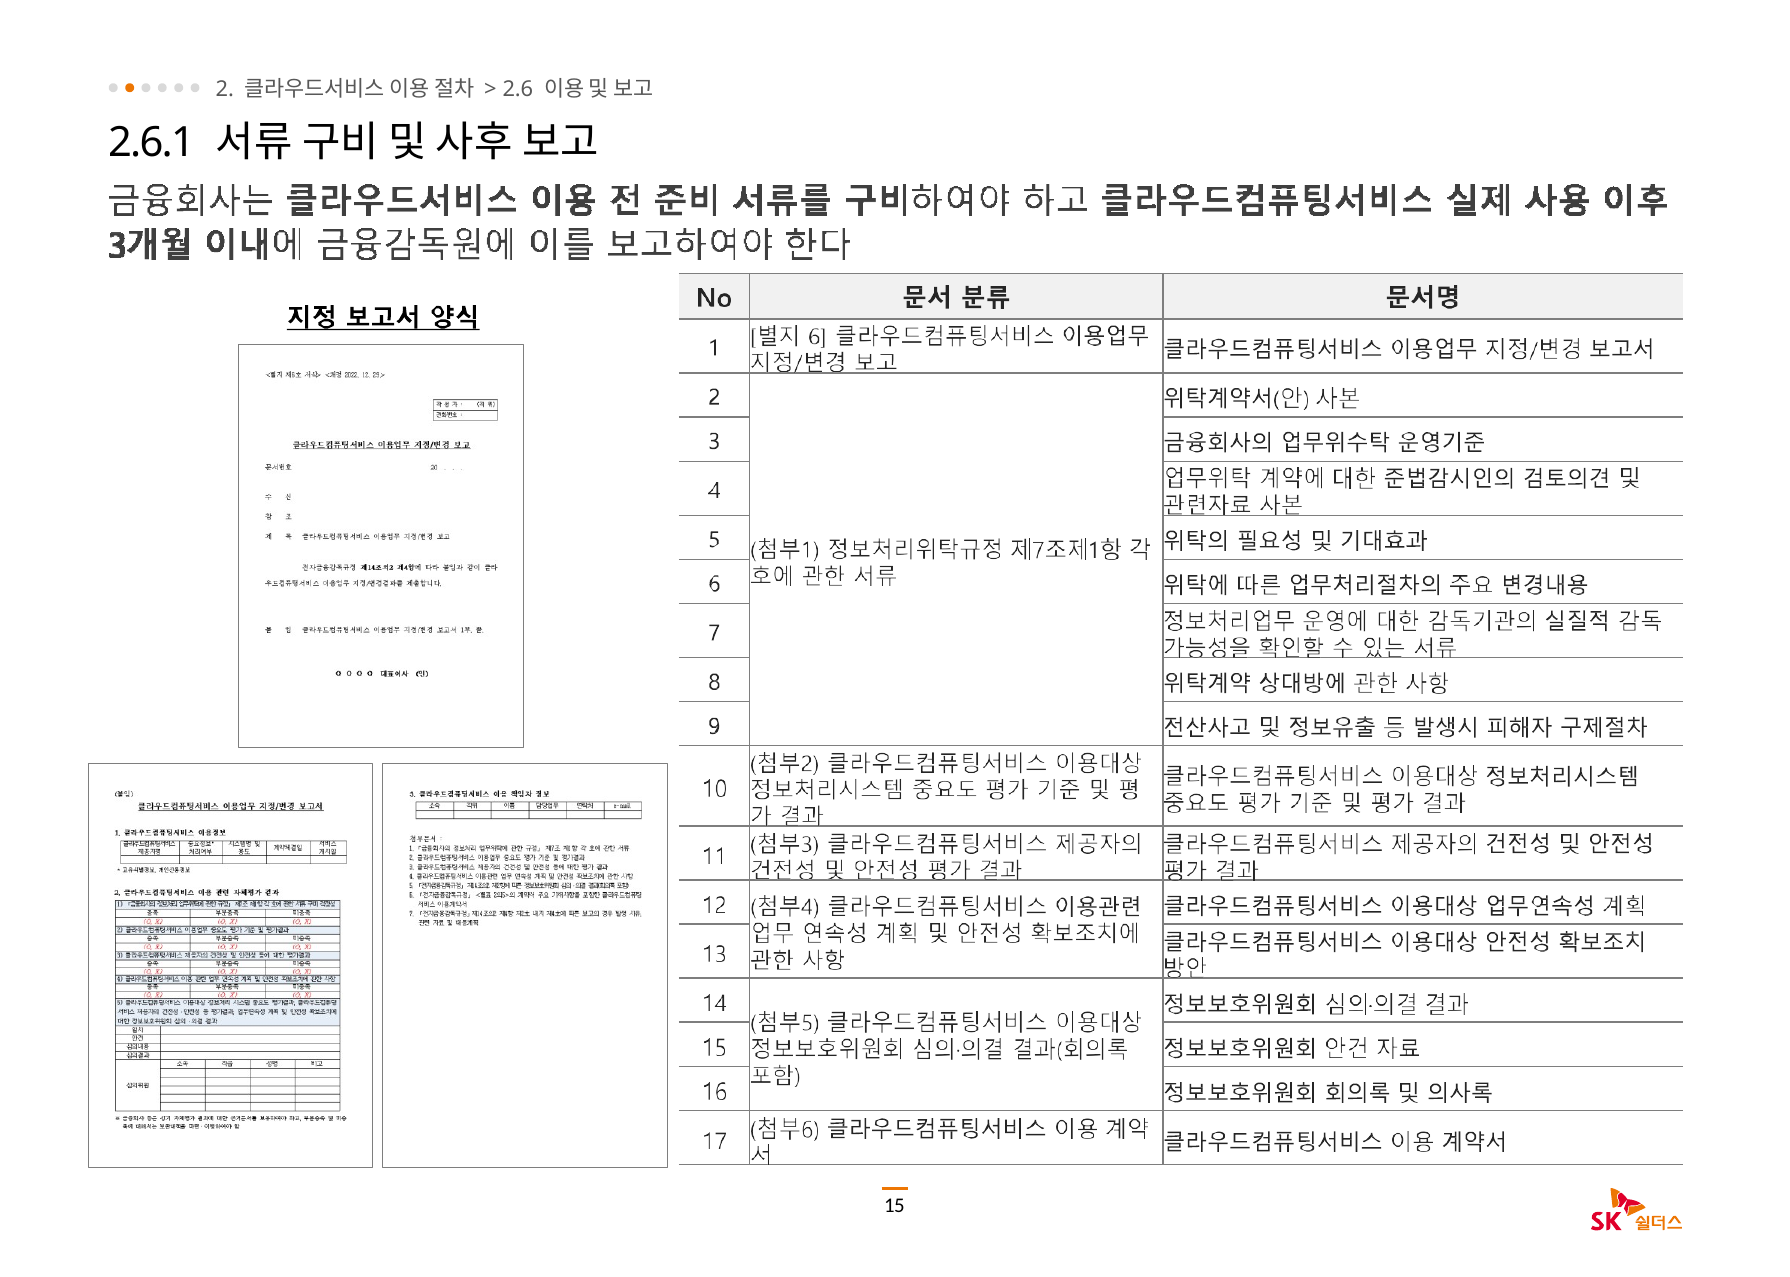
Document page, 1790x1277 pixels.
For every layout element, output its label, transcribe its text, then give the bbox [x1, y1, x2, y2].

text_box [1574, 895, 1593, 916]
text_box [1592, 846, 1607, 854]
text_box [1645, 338, 1652, 360]
text_box [1278, 1051, 1293, 1059]
text_box [1275, 1037, 1292, 1055]
text_box [1275, 1003, 1289, 1010]
text_box [1259, 531, 1280, 548]
text_box [1276, 339, 1292, 348]
text_box [1333, 574, 1347, 591]
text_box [87, 762, 374, 1168]
text_box [1252, 1131, 1270, 1152]
text_box [1164, 338, 1184, 349]
table_cell [1164, 462, 1683, 515]
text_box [1164, 931, 1382, 979]
text_box [709, 673, 720, 690]
text_box [1530, 931, 1549, 952]
text_box [1293, 672, 1300, 694]
table_cell [679, 746, 749, 825]
text_box [1187, 531, 1199, 541]
table_cell [679, 827, 745, 879]
text_box [851, 1119, 863, 1135]
text_box [286, 305, 480, 331]
picture [1619, 610, 1661, 632]
text_box 2. 클라우드서비스 이용 절차 > 2.6 이용 및 보고 [213, 72, 692, 101]
table_header [679, 274, 749, 318]
picture [608, 228, 772, 261]
text_box [1604, 833, 1609, 849]
text_box [1362, 897, 1381, 907]
text_box [1561, 717, 1581, 738]
picture [1603, 894, 1643, 917]
picture [704, 1131, 726, 1149]
text_box [1230, 993, 1250, 1012]
text_box [1211, 895, 1225, 905]
text_box [1489, 944, 1504, 952]
text_box [1553, 895, 1571, 903]
text_box [1278, 1096, 1293, 1103]
text_box [1605, 716, 1624, 738]
text_box [1238, 530, 1256, 551]
text_box [1167, 1142, 1182, 1152]
text_box [1186, 1083, 1206, 1100]
text_box [1555, 908, 1569, 917]
text_box [1559, 931, 1580, 953]
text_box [381, 762, 669, 1168]
text_box [1611, 834, 1624, 846]
table_cell [1164, 374, 1683, 416]
text_box [157, 83, 167, 93]
text_box [1634, 339, 1647, 355]
picture [1376, 1037, 1419, 1059]
text_box [1211, 1131, 1225, 1141]
text_box [1329, 895, 1336, 917]
text_box [1311, 718, 1331, 735]
text_box [1450, 469, 1464, 484]
picture [751, 752, 1141, 881]
text_box [1415, 351, 1430, 360]
text_box [1620, 765, 1637, 787]
text_box [1530, 765, 1544, 782]
text_box [1415, 717, 1426, 727]
text_box [1164, 717, 1177, 729]
text_box [1209, 574, 1223, 595]
table_cell [1164, 418, 1683, 461]
text_box [1475, 1096, 1489, 1103]
text_box [1547, 574, 1564, 596]
table_cell [679, 1067, 749, 1110]
picture [207, 228, 268, 261]
text_box [962, 1119, 974, 1129]
text_box [1487, 833, 1504, 849]
text_box [1166, 530, 1177, 540]
picture [912, 184, 1009, 217]
picture [1261, 716, 1279, 738]
text_box [1210, 531, 1222, 542]
table_cell [1164, 658, 1683, 701]
table_cell [1164, 604, 1683, 657]
text_box [1567, 574, 1588, 586]
picture [1313, 529, 1331, 551]
text_box [1570, 587, 1585, 595]
picture [704, 945, 725, 962]
text_box [1401, 445, 1416, 452]
text_box [1590, 833, 1601, 845]
table_cell [679, 320, 749, 372]
text_box [1524, 467, 1542, 488]
text_box [1413, 895, 1433, 907]
text_box [1464, 441, 1484, 449]
text_box [1306, 432, 1320, 441]
text_box [1208, 437, 1223, 450]
table_cell [1164, 560, 1683, 603]
picture [1621, 467, 1639, 489]
text_box [1318, 339, 1331, 355]
text_box [1252, 1038, 1267, 1058]
picture [1106, 1117, 1148, 1140]
text_box [1436, 931, 1453, 953]
text_box [710, 339, 716, 356]
text_box [1568, 610, 1581, 621]
picture [1164, 765, 1477, 814]
text_box [1622, 833, 1629, 848]
text_box [1422, 431, 1439, 453]
picture [1164, 610, 1535, 658]
text_box [709, 531, 719, 548]
text_box [1377, 574, 1396, 595]
text_box [1438, 285, 1458, 309]
text_box [1341, 1132, 1352, 1147]
text_box [1423, 575, 1435, 586]
text_box [1593, 610, 1607, 632]
text_box [938, 1129, 958, 1139]
text_box [1509, 717, 1521, 722]
text_box [1131, 325, 1145, 335]
text_box [1063, 326, 1075, 341]
text_box [1254, 433, 1266, 444]
table_cell [679, 1023, 745, 1066]
picture [1605, 184, 1667, 217]
text_box [1384, 477, 1404, 485]
text_box [1296, 993, 1311, 1011]
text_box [786, 228, 857, 261]
table_cell [750, 320, 1162, 372]
title 2.6.1 서류 구비 및 사후 보고 [106, 112, 1695, 328]
text_box [1362, 340, 1381, 350]
text_box [1597, 767, 1615, 777]
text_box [124, 83, 151, 93]
text_box [1164, 895, 1184, 905]
picture [750, 538, 1000, 587]
text_box [1175, 716, 1182, 732]
text_box [1417, 716, 1434, 738]
text_box [1186, 441, 1206, 453]
text_box [190, 83, 200, 93]
text_box [1208, 672, 1223, 693]
text_box [1534, 909, 1549, 916]
slide_number 10 [877, 1194, 914, 1277]
table_cell [679, 374, 749, 416]
text_box [709, 717, 720, 735]
text_box [1189, 672, 1206, 694]
text_box [1208, 1142, 1228, 1152]
text_box [1298, 896, 1310, 906]
text_box [1467, 1131, 1485, 1152]
picture [1400, 1081, 1418, 1103]
table_cell [1164, 1023, 1683, 1066]
text_box [1274, 907, 1294, 917]
text_box [1208, 906, 1228, 917]
text_box [1443, 433, 1454, 448]
text_box [709, 575, 720, 592]
text_box [1187, 340, 1200, 355]
text_box [963, 1118, 978, 1139]
text_box [1510, 723, 1521, 733]
picture [1130, 538, 1151, 560]
table_cell [750, 1111, 1162, 1164]
text_box [1348, 432, 1367, 441]
picture [1316, 387, 1359, 409]
text_box [1392, 896, 1403, 911]
text_box [1128, 336, 1148, 347]
text_box [1231, 673, 1242, 684]
table_cell [679, 418, 749, 461]
picture [704, 895, 726, 913]
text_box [1011, 538, 1086, 560]
text_box [1293, 716, 1308, 738]
table_cell [679, 560, 749, 603]
text_box [1211, 338, 1225, 348]
text_box [1164, 672, 1182, 694]
table_cell [679, 462, 749, 515]
text_box [864, 1118, 870, 1139]
text_box [1348, 1082, 1366, 1103]
text_box [1406, 530, 1427, 551]
picture [1391, 1130, 1433, 1153]
text_box [1274, 1142, 1294, 1152]
text_box [990, 286, 1007, 297]
text_box [1164, 1131, 1184, 1141]
text_box [1303, 443, 1323, 453]
table_cell [679, 1111, 749, 1164]
text_box [1465, 432, 1483, 440]
text_box [1436, 338, 1453, 359]
text_box [1167, 906, 1182, 916]
text_box [1572, 610, 1586, 631]
text_box [1209, 431, 1222, 436]
text_box [903, 296, 926, 308]
text_box [1164, 432, 1184, 442]
text_box [1314, 575, 1328, 584]
text_box [1189, 431, 1203, 440]
text_box [1259, 673, 1272, 684]
picture [108, 184, 272, 217]
text_box [1385, 530, 1405, 548]
text_box [1208, 1039, 1228, 1056]
picture [1056, 1117, 1097, 1140]
text_box [1408, 467, 1424, 488]
text_box [1252, 1092, 1267, 1103]
text_box [1413, 931, 1433, 943]
text_box [1208, 1083, 1228, 1100]
text_box [1357, 576, 1369, 591]
text_box [1440, 716, 1454, 738]
table_cell [750, 979, 1162, 1110]
text_box [1531, 895, 1548, 911]
table_cell [679, 702, 749, 745]
text_box [1252, 895, 1270, 908]
text_box [1276, 994, 1288, 1002]
text_box [1392, 932, 1403, 947]
text_box [1252, 1004, 1267, 1014]
text_box [1347, 442, 1367, 453]
text_box [1626, 931, 1640, 948]
text_box [1164, 1082, 1183, 1103]
text_box [982, 1119, 995, 1134]
text_box [1289, 717, 1302, 729]
text_box [1494, 467, 1513, 489]
table_header [750, 274, 1162, 318]
text_box [1508, 834, 1521, 846]
text_box [1415, 944, 1430, 952]
text_box [1233, 340, 1247, 350]
text_box [1276, 896, 1292, 905]
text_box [750, 895, 1140, 970]
text_box [1108, 325, 1124, 346]
text_box [1428, 467, 1449, 488]
text_box [1604, 933, 1623, 944]
text_box [1230, 433, 1244, 448]
text_box [1296, 1082, 1311, 1100]
table_header [1164, 274, 1683, 318]
text_box [1311, 585, 1331, 596]
picture [317, 228, 512, 261]
text_box [965, 285, 981, 295]
text_box [1486, 765, 1505, 787]
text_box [1486, 338, 1579, 361]
text_box [828, 1118, 848, 1128]
text_box [1201, 1131, 1207, 1152]
text_box [1436, 895, 1453, 917]
picture [733, 184, 830, 217]
text_box [1488, 895, 1504, 916]
table_cell [679, 881, 749, 923]
text_box [1460, 339, 1474, 348]
text_box [987, 298, 1010, 309]
text_box [1306, 672, 1324, 694]
text_box [1512, 846, 1527, 854]
text_box [1615, 846, 1629, 854]
text_box [1326, 1082, 1344, 1103]
text_box [1541, 765, 1548, 787]
table_cell [1164, 881, 1683, 923]
text_box [1568, 467, 1586, 489]
text_box [1298, 339, 1310, 350]
text_box [1488, 716, 1506, 738]
table_cell [1164, 702, 1683, 745]
text_box [1262, 672, 1280, 694]
text_box [1524, 574, 1542, 595]
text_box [750, 1117, 819, 1166]
text_box [1511, 896, 1525, 905]
picture [1164, 832, 1475, 881]
text_box [992, 1118, 1000, 1139]
table_cell [750, 881, 1162, 977]
text_box [1187, 1133, 1200, 1148]
text_box [1457, 931, 1477, 952]
text_box [1252, 338, 1270, 351]
text_box [1326, 672, 1340, 693]
table_cell [1164, 827, 1683, 879]
text_box [1465, 1131, 1477, 1142]
text_box [1415, 908, 1430, 916]
text_box [1594, 481, 1608, 488]
picture [1426, 993, 1469, 1015]
text_box [1581, 933, 1601, 950]
text_box [906, 286, 923, 295]
text_box [1298, 1132, 1310, 1142]
text_box [940, 285, 949, 309]
text_box [1274, 350, 1294, 360]
picture [274, 228, 301, 261]
text_box [1166, 574, 1177, 584]
picture [704, 1038, 726, 1056]
text_box [1615, 340, 1629, 352]
text_box [1583, 718, 1594, 733]
text_box [1392, 339, 1403, 354]
picture [1354, 672, 1397, 694]
text_box [1005, 1119, 1016, 1134]
text_box [1371, 432, 1382, 443]
text_box [1370, 1082, 1390, 1095]
text_box [174, 83, 184, 93]
text_box [1254, 994, 1265, 1003]
text_box [1291, 574, 1307, 595]
text_box [1329, 338, 1336, 360]
text_box [1275, 1082, 1292, 1099]
text_box [1167, 444, 1181, 453]
text_box [1486, 1132, 1500, 1147]
text_box [1545, 610, 1558, 621]
text_box [1504, 574, 1520, 595]
picture [704, 846, 723, 864]
table_cell [1164, 925, 1683, 977]
text_box [1304, 673, 1315, 684]
text_box [1300, 338, 1315, 359]
text_box [1612, 347, 1632, 356]
text_box [1230, 1082, 1250, 1100]
text_box [940, 1118, 956, 1128]
table_cell [750, 746, 1162, 825]
text_box [1413, 338, 1433, 350]
text_box [1344, 574, 1351, 596]
text_box [1233, 1133, 1247, 1143]
picture [704, 994, 726, 1011]
text_box [1318, 1132, 1331, 1147]
text_box [1164, 1038, 1177, 1050]
text_box [1401, 432, 1415, 441]
text_box [1458, 718, 1472, 733]
text_box [1554, 767, 1566, 783]
picture [1447, 184, 1509, 217]
text_box [1333, 728, 1353, 738]
text_box [1168, 730, 1183, 737]
text_box [1450, 1082, 1471, 1103]
picture [704, 1082, 726, 1100]
table_cell [1164, 746, 1683, 825]
text_box [1592, 717, 1598, 737]
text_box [1090, 538, 1121, 560]
text_box [874, 1118, 889, 1128]
text_box [1372, 431, 1390, 453]
text_box [1398, 442, 1418, 449]
text_box [1390, 286, 1406, 295]
text_box [1467, 445, 1482, 452]
text_box [1329, 1131, 1336, 1152]
text_box [1442, 1131, 1457, 1152]
text_box [1603, 942, 1623, 949]
text_box [1386, 296, 1409, 308]
text_box [1087, 338, 1101, 346]
text_box [1168, 1037, 1183, 1059]
text_box [1546, 716, 1552, 738]
text_box [1187, 897, 1200, 912]
picture [1164, 467, 1322, 515]
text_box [237, 344, 524, 749]
table_cell [679, 925, 749, 977]
text_box [1637, 833, 1652, 854]
picture [1334, 467, 1375, 489]
text_box [1546, 469, 1566, 486]
text_box [1530, 833, 1543, 845]
text_box [1519, 833, 1526, 848]
text_box [1364, 530, 1381, 551]
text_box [750, 1011, 1141, 1087]
text_box [1233, 718, 1247, 730]
table_cell [750, 374, 1162, 745]
picture [287, 184, 517, 217]
text_box [1186, 1039, 1206, 1056]
text_box [1355, 716, 1375, 737]
text_box [1276, 1131, 1292, 1141]
picture [708, 481, 720, 499]
text_box [1208, 718, 1222, 733]
text_box [709, 624, 720, 641]
text_box [1167, 350, 1182, 359]
picture [1102, 184, 1432, 217]
table_cell [679, 979, 749, 1021]
text_box [831, 1129, 845, 1139]
text_box [1362, 1132, 1381, 1143]
table_cell [1164, 320, 1683, 372]
picture [1384, 717, 1405, 738]
picture [1024, 184, 1087, 217]
text_box [1532, 718, 1545, 733]
text_box [962, 296, 985, 309]
table_cell [1164, 979, 1683, 1021]
text_box [1387, 481, 1402, 488]
text_box [1457, 349, 1477, 360]
text_box [1208, 349, 1228, 360]
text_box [1325, 993, 1415, 1015]
text_box [1336, 716, 1350, 726]
picture [1406, 672, 1449, 694]
text_box [1590, 340, 1610, 357]
text_box [1300, 895, 1315, 916]
text_box [1574, 767, 1588, 782]
text_box [1286, 530, 1300, 551]
table_cell [1164, 1067, 1683, 1110]
text_box [1026, 1119, 1045, 1130]
text_box [1341, 531, 1353, 546]
text_box [1590, 611, 1602, 622]
picture [655, 184, 716, 217]
text_box [1590, 467, 1608, 483]
text_box [1436, 717, 1447, 728]
text_box [1430, 1083, 1442, 1094]
text_box [1187, 575, 1199, 586]
text_box [897, 1120, 911, 1130]
text_box [1474, 468, 1491, 488]
picture [1326, 1037, 1367, 1059]
picture [1450, 574, 1492, 596]
text_box [1318, 896, 1331, 912]
text_box [1164, 585, 1179, 595]
table_cell [679, 658, 749, 701]
text_box [1508, 931, 1526, 947]
text_box [1341, 896, 1352, 911]
picture [845, 184, 906, 217]
text_box [1399, 574, 1413, 591]
picture [1238, 574, 1280, 596]
table_cell [679, 604, 749, 657]
picture [533, 184, 595, 217]
text_box [1084, 325, 1104, 337]
picture [610, 184, 639, 216]
text_box [1508, 767, 1528, 784]
table_cell [679, 516, 749, 559]
text_box [1633, 833, 1646, 845]
text_box [1325, 431, 1344, 453]
text_box [1457, 895, 1477, 916]
text_box [1385, 468, 1403, 476]
table_cell [1164, 516, 1683, 559]
text_box [1208, 995, 1228, 1012]
text_box [1283, 431, 1299, 453]
text_box [1411, 285, 1433, 309]
text_box [1296, 1037, 1311, 1056]
text_box [1627, 716, 1647, 738]
text_box [1501, 931, 1506, 947]
text_box [1186, 995, 1206, 1012]
text_box [872, 1129, 892, 1139]
text_box [1549, 610, 1564, 631]
table_cell [1144, 827, 1162, 879]
text_box [1512, 944, 1526, 952]
text_box [1372, 1096, 1387, 1103]
picture [704, 779, 726, 797]
text_box [1186, 717, 1199, 729]
picture [698, 288, 732, 308]
picture [1561, 832, 1579, 854]
text_box [1233, 897, 1247, 907]
text_box [1534, 833, 1549, 854]
text_box [709, 388, 719, 405]
picture [751, 325, 1054, 374]
text_box [1187, 673, 1199, 684]
text_box [709, 432, 719, 450]
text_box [108, 228, 189, 261]
text_box [1472, 1082, 1492, 1095]
text_box [1254, 1082, 1265, 1092]
text_box [916, 1118, 934, 1139]
text_box [1300, 1131, 1315, 1152]
text_box [1168, 993, 1183, 1015]
text_box [927, 286, 944, 304]
picture [531, 228, 593, 261]
text_box [1164, 994, 1177, 1005]
text_box [1282, 530, 1295, 542]
text_box [1508, 906, 1528, 917]
table_cell [1164, 1111, 1683, 1164]
text_box [1230, 1038, 1250, 1056]
text_box [1341, 339, 1352, 354]
picture [1525, 184, 1589, 217]
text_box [1164, 387, 1308, 411]
